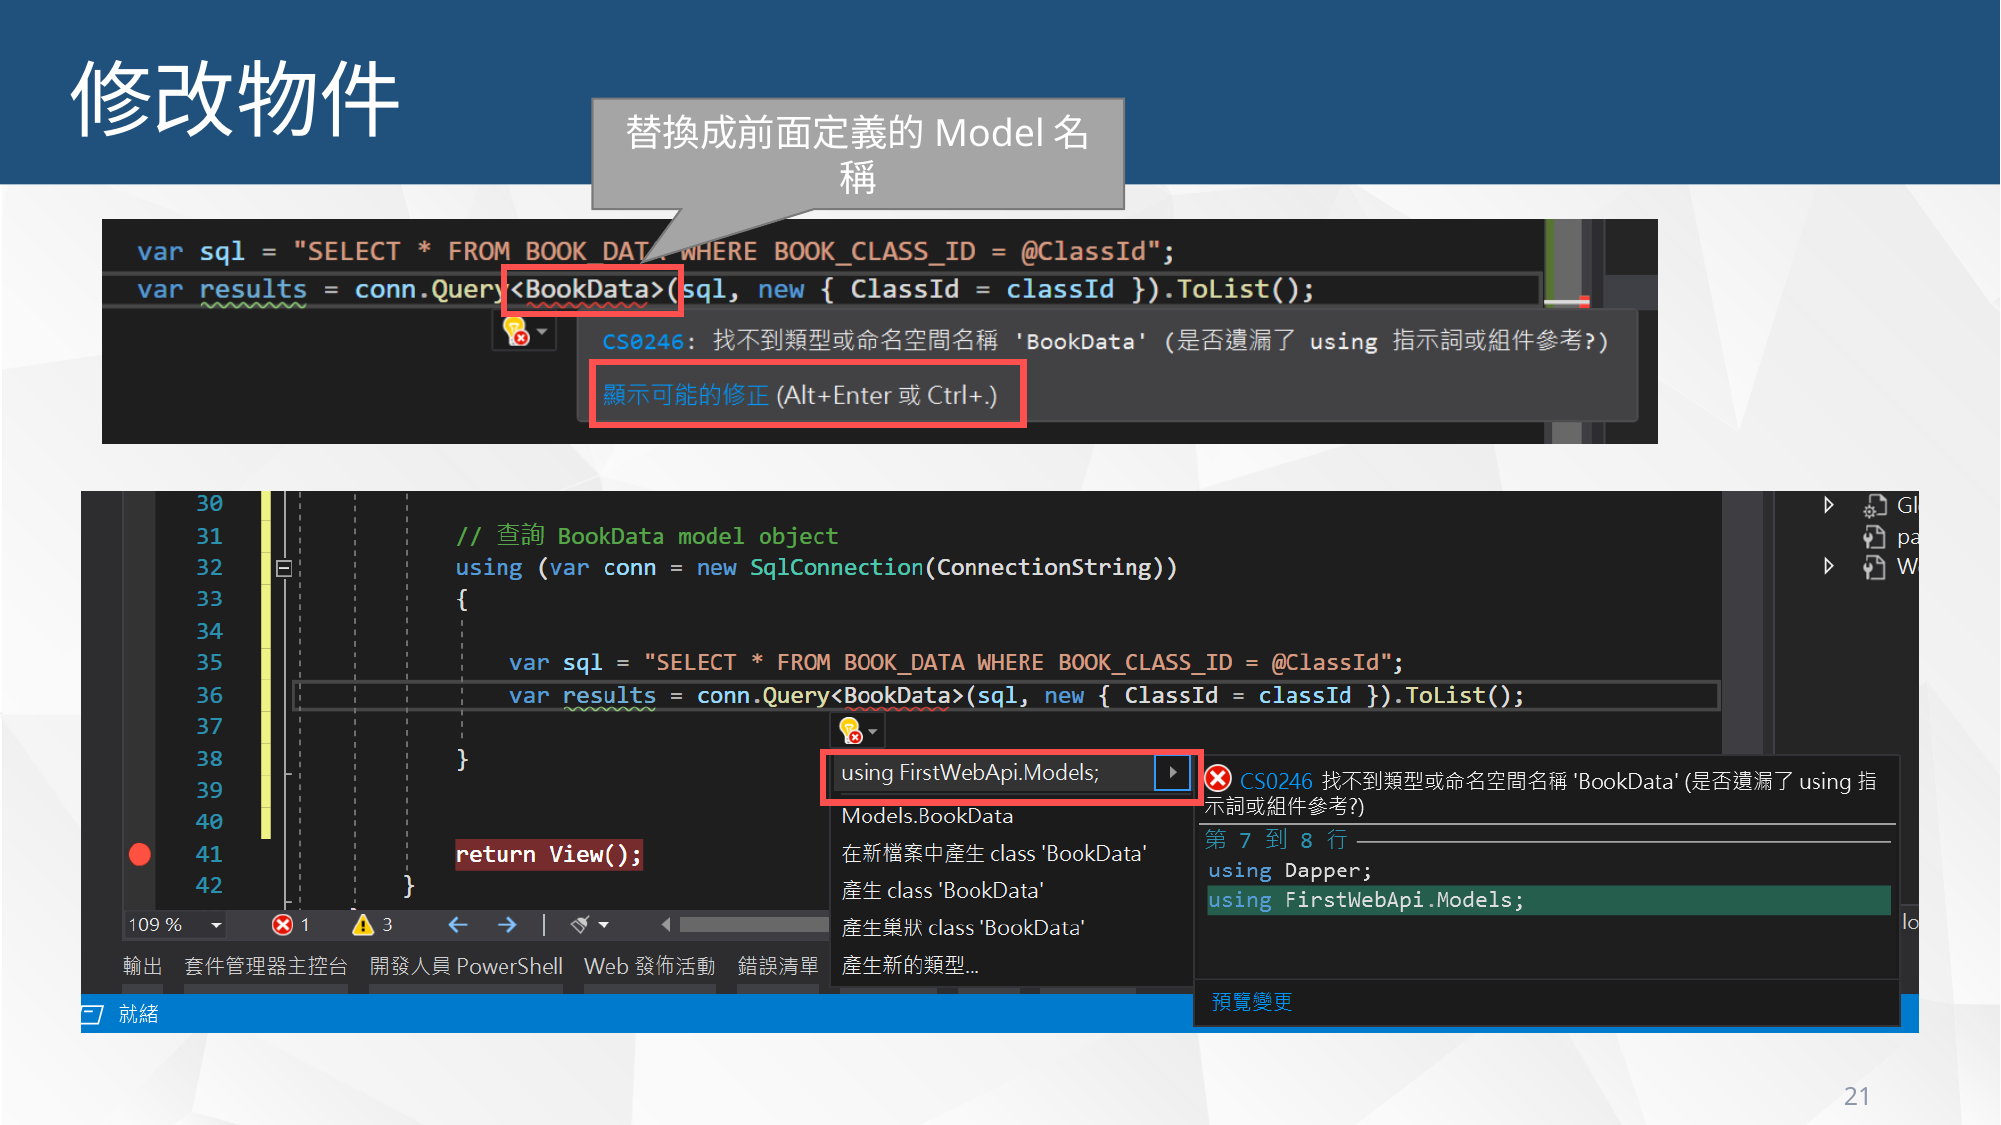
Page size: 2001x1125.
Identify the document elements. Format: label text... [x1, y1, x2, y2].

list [81, 491, 1919, 1033]
picture [0, 0, 2001, 1125]
text_box 替換成前面定義的Model名稱 [591, 97, 1126, 219]
list 修改物件 [55, 51, 808, 133]
